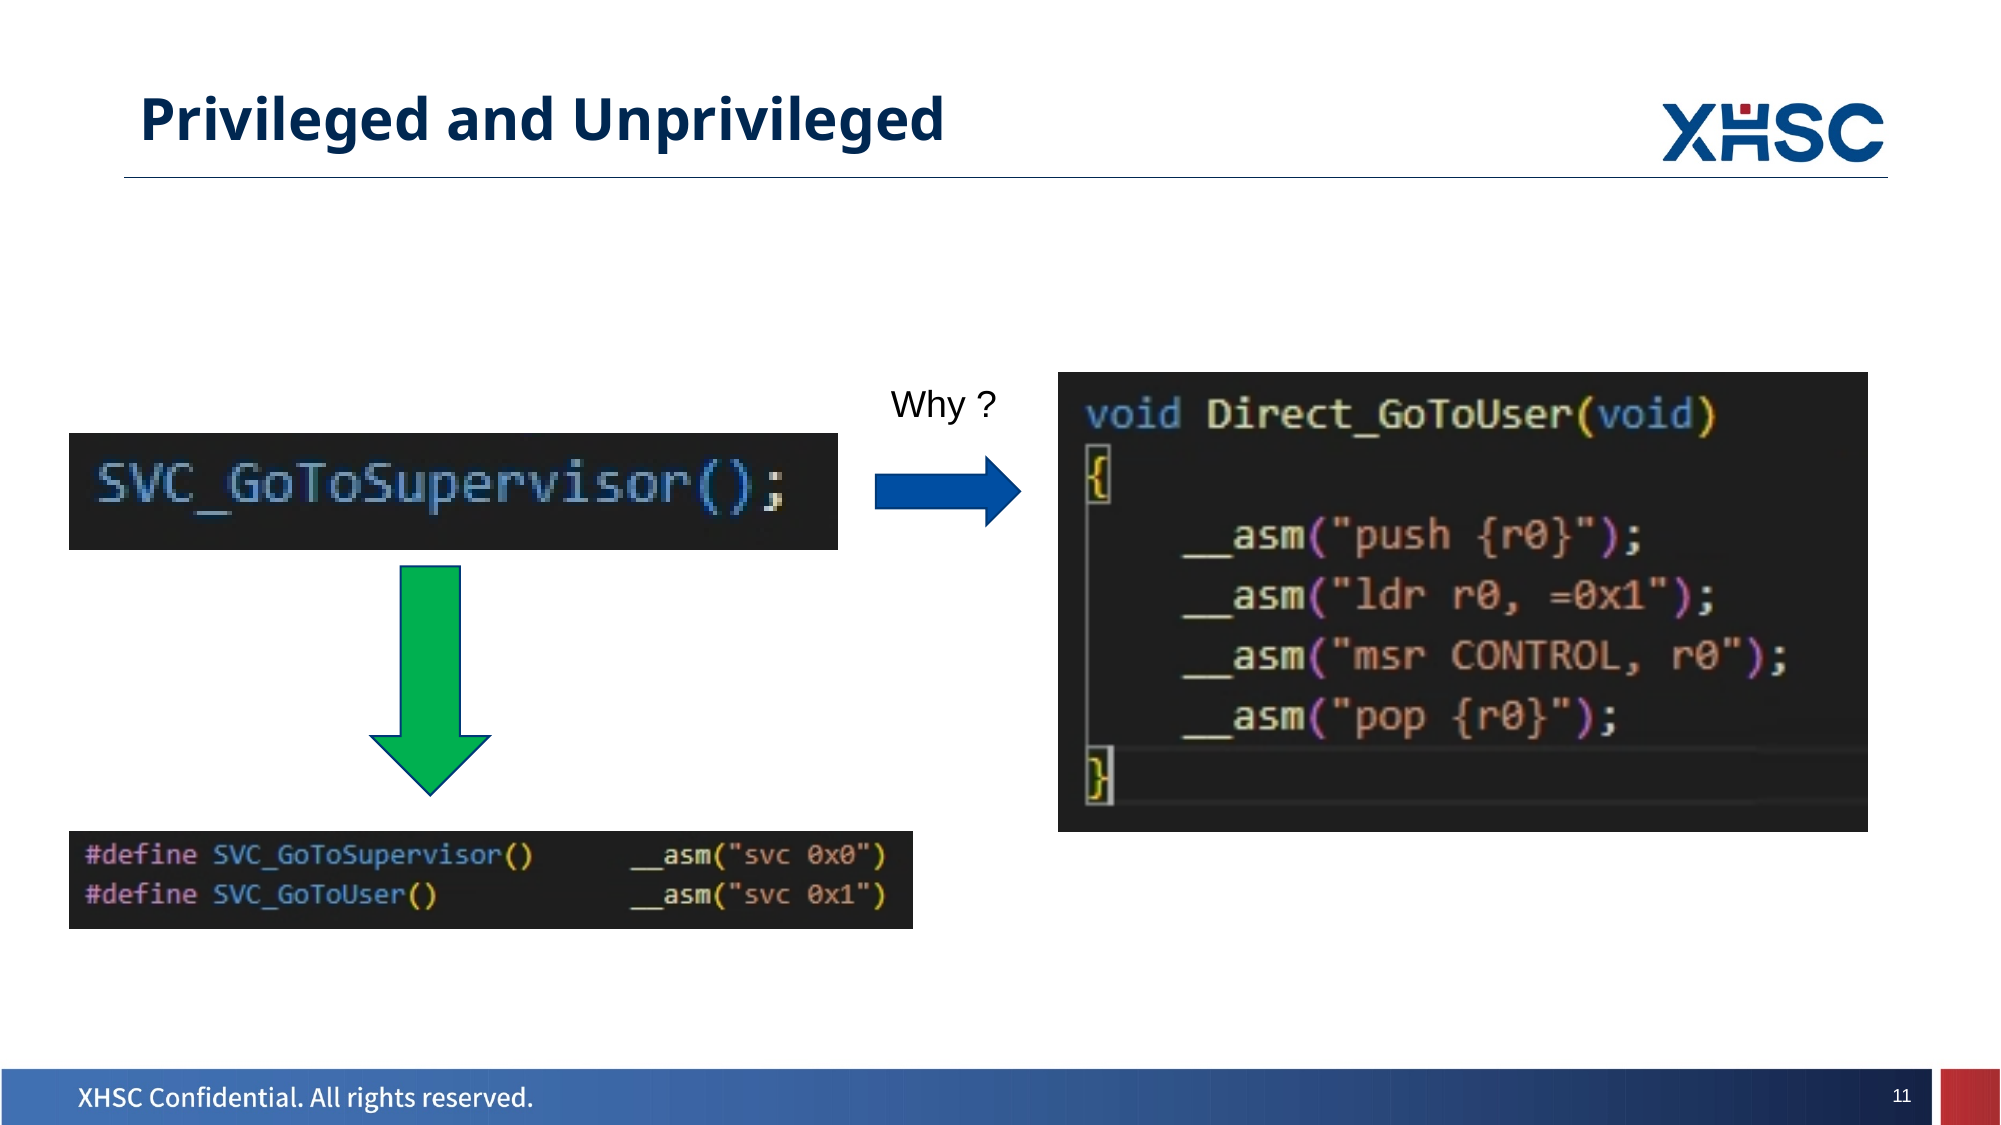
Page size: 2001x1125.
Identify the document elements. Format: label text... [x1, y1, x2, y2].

text_box Privileged and Unprivileged [124, 82, 1464, 175]
text_box [874, 455, 1022, 528]
text_box [368, 565, 492, 797]
text_box Why ? [876, 372, 1044, 433]
picture [0, 0, 2000, 1125]
